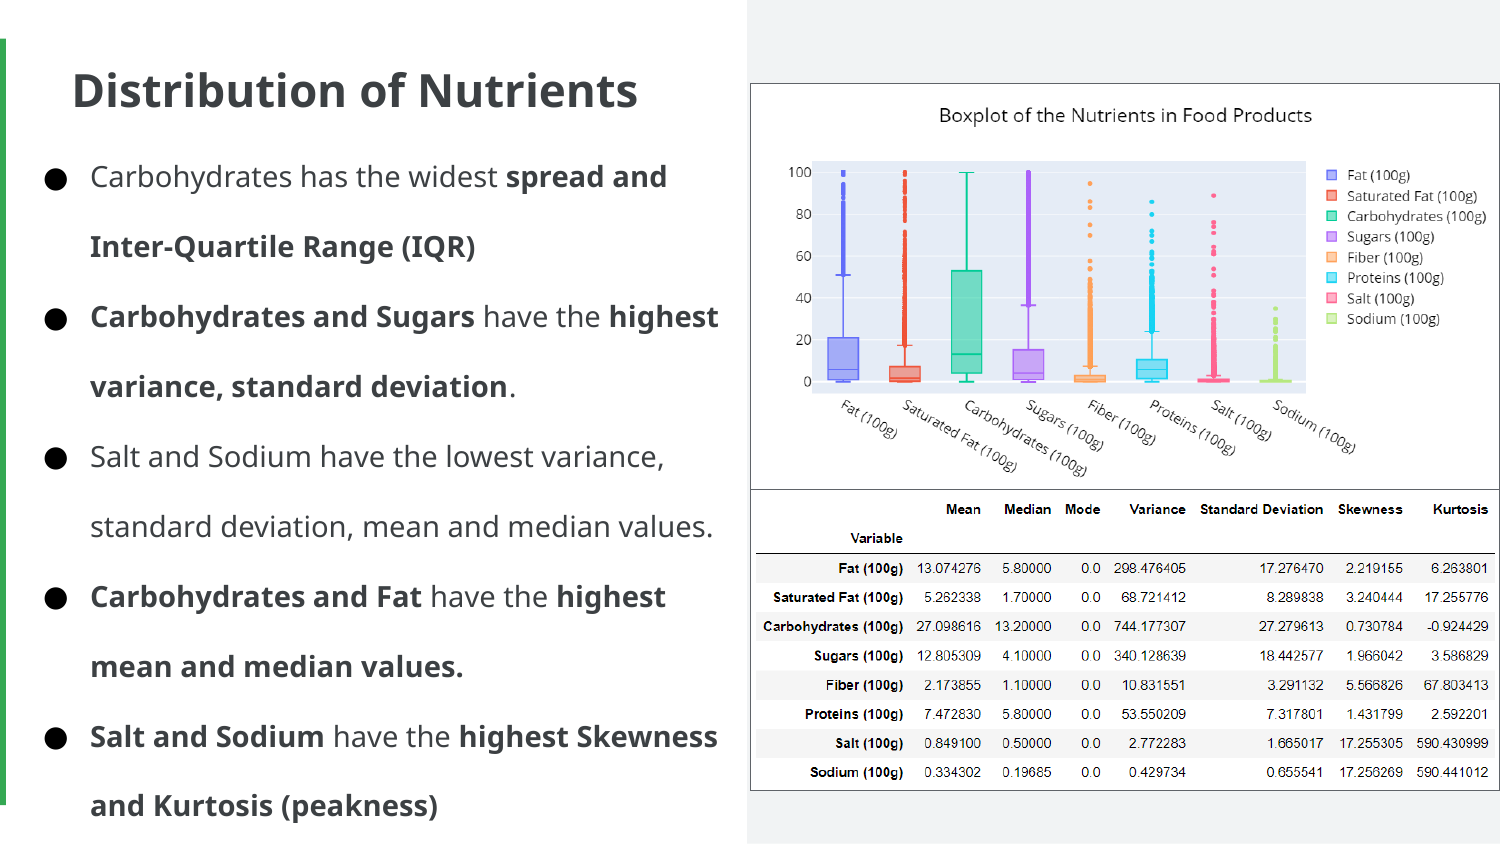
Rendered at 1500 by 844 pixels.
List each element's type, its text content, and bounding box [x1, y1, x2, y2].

list Carbohydrates has the widest spread and Inter-Quartile Range (IQR) Carbohydrates and Sugars have the highest variance, standard deviation. Salt and Sodium have the lowest variance, standard deviation, mean and median values. Carbohydrates and Fat have the highest mean and median values. Salt and Sodium have the highest Skewness and Kurtosis (peakness) [0, 108, 744, 736]
picture [749, 83, 1500, 791]
title Distribution of Nutrients [56, 53, 691, 195]
